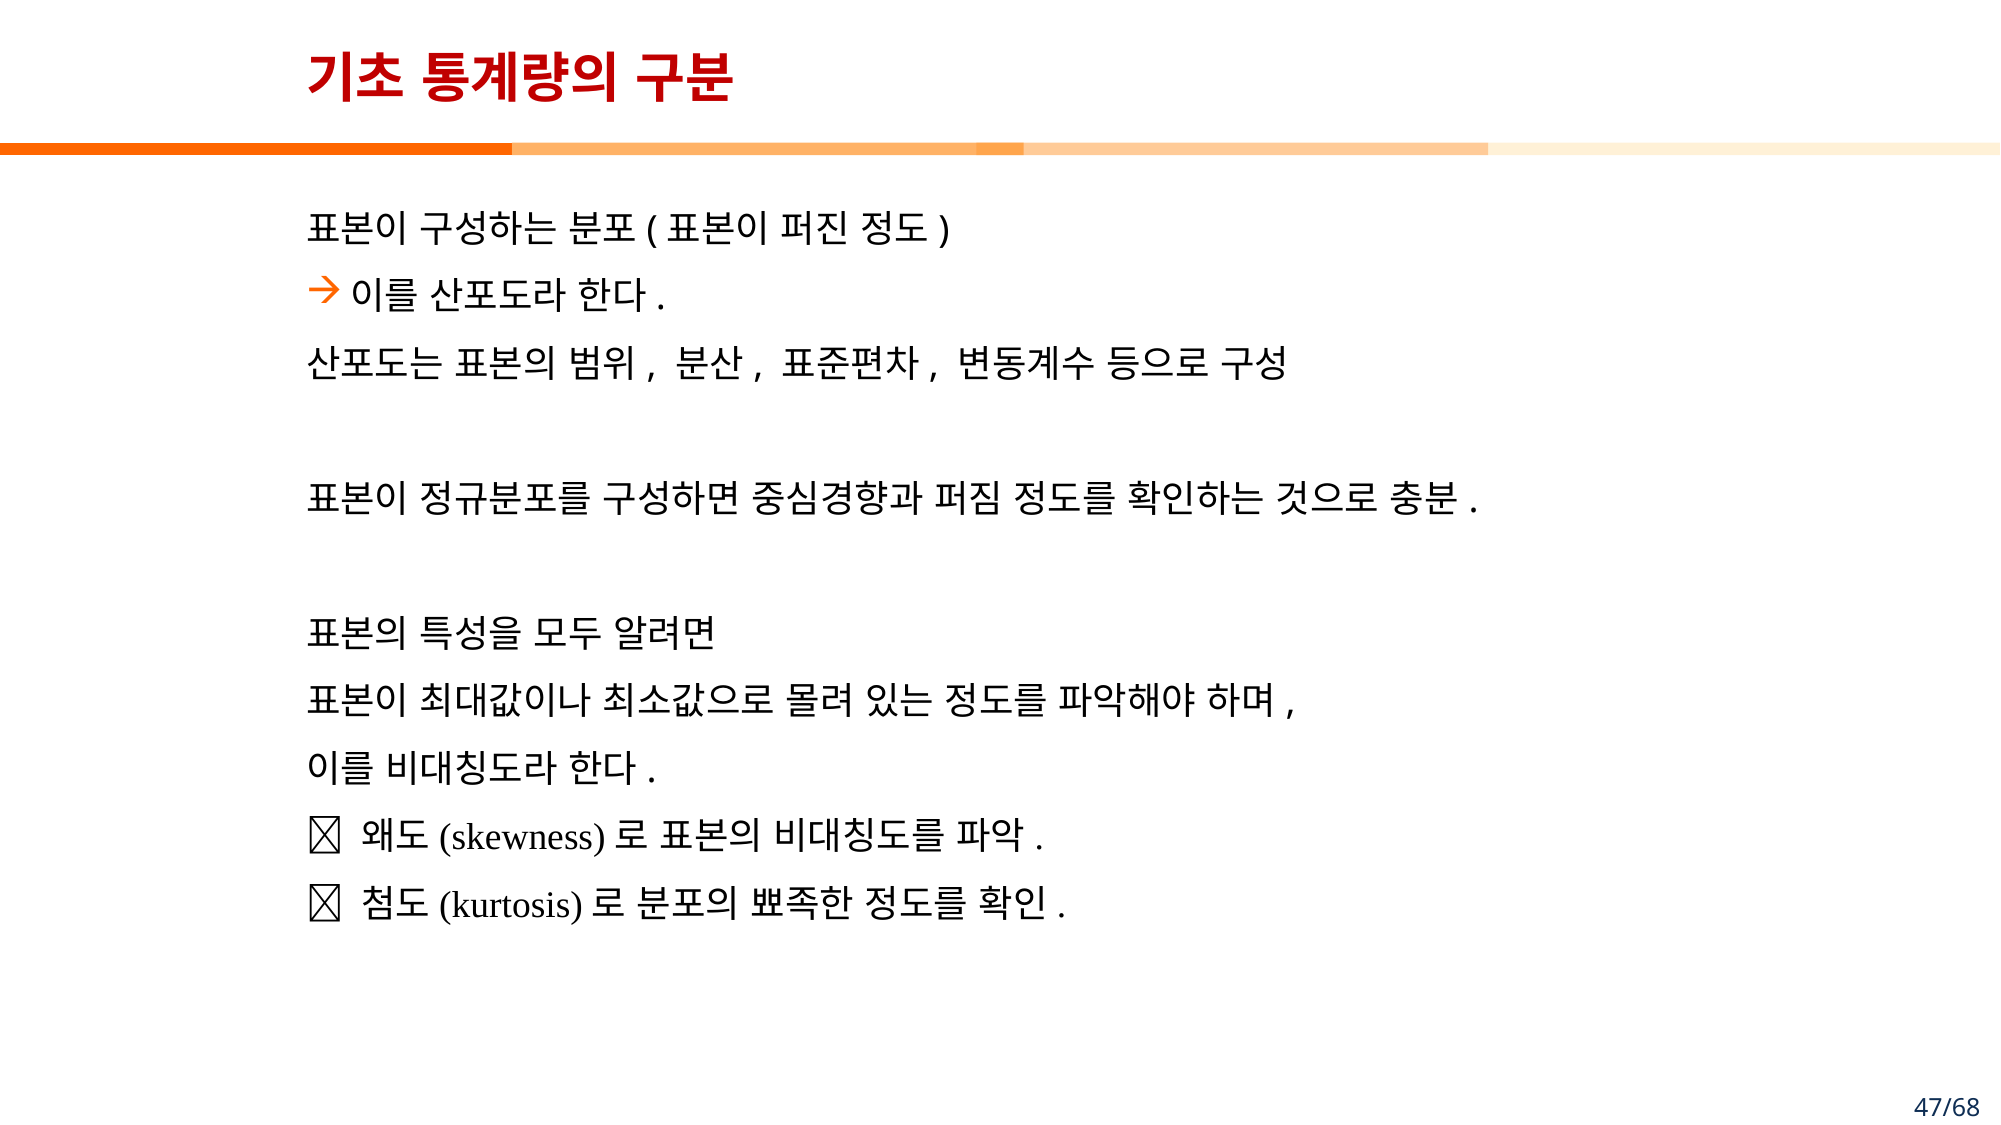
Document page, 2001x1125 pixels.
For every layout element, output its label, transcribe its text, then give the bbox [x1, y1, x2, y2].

title 기초 통계량의 구분 [291, 31, 1532, 122]
list 표본이 구성하는 분포(표본이 퍼진 정도) 이를 산포도라 한다. 산포도는 표본의 범위, 분산, 표준편차, 변동계수 등으로 구성 표본이 정규분포를 구성하면 중심경향과 퍼짐 정도를 확인하는 것으로 충분. 표본의 특성을 모두 알려면 표본이 최대값이나 최소값으로 몰려 있는 정도를 파악해야 하며, 이를 비대칭도라 한다.  왜도(skewness)로 표본의 비대칭도를 파악.  첨도(kurtosis)로 분포의 뾰족한 정도를 확인. [291, 174, 1709, 1073]
